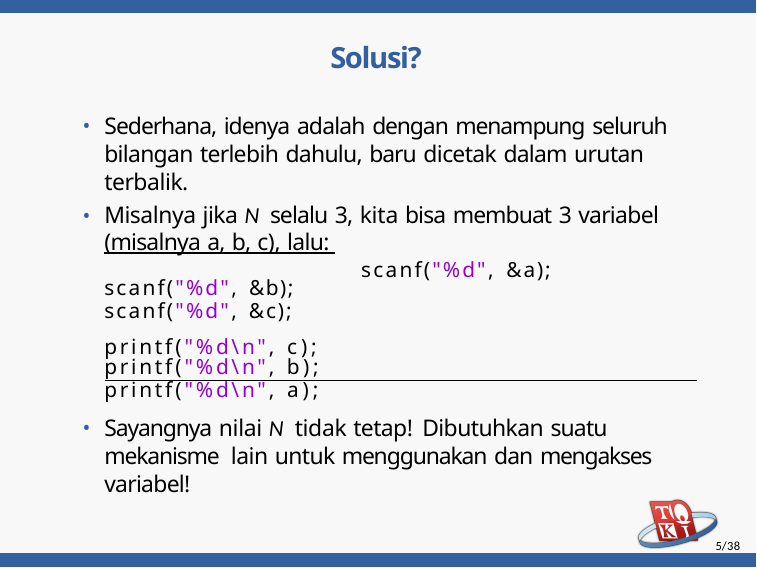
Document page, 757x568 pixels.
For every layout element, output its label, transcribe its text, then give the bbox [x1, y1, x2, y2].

title Solusi? [328, 36, 428, 88]
list Sederhana, idenya adalah dengan menampung seluruh bilangan terlebih dahulu, baru dicetak dalam urutan terbalik. Misalnya jika N selalu 3, kita bisa membuat 3 variabel (misalnya a, b, c), lalu: scanf("%d", &a); scanf("%d", &b); scanf("%d", &c); printf("%d\n", c); printf("%d\n", b); printf("%d\n", a); Sayangnya nilai N tidak tetap! Dibutuhkan suatu mekanisme lain untuk menggunakan dan mengakses variabel! [57, 88, 699, 494]
picture [0, 0, 756, 13]
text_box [0, 495, 757, 568]
